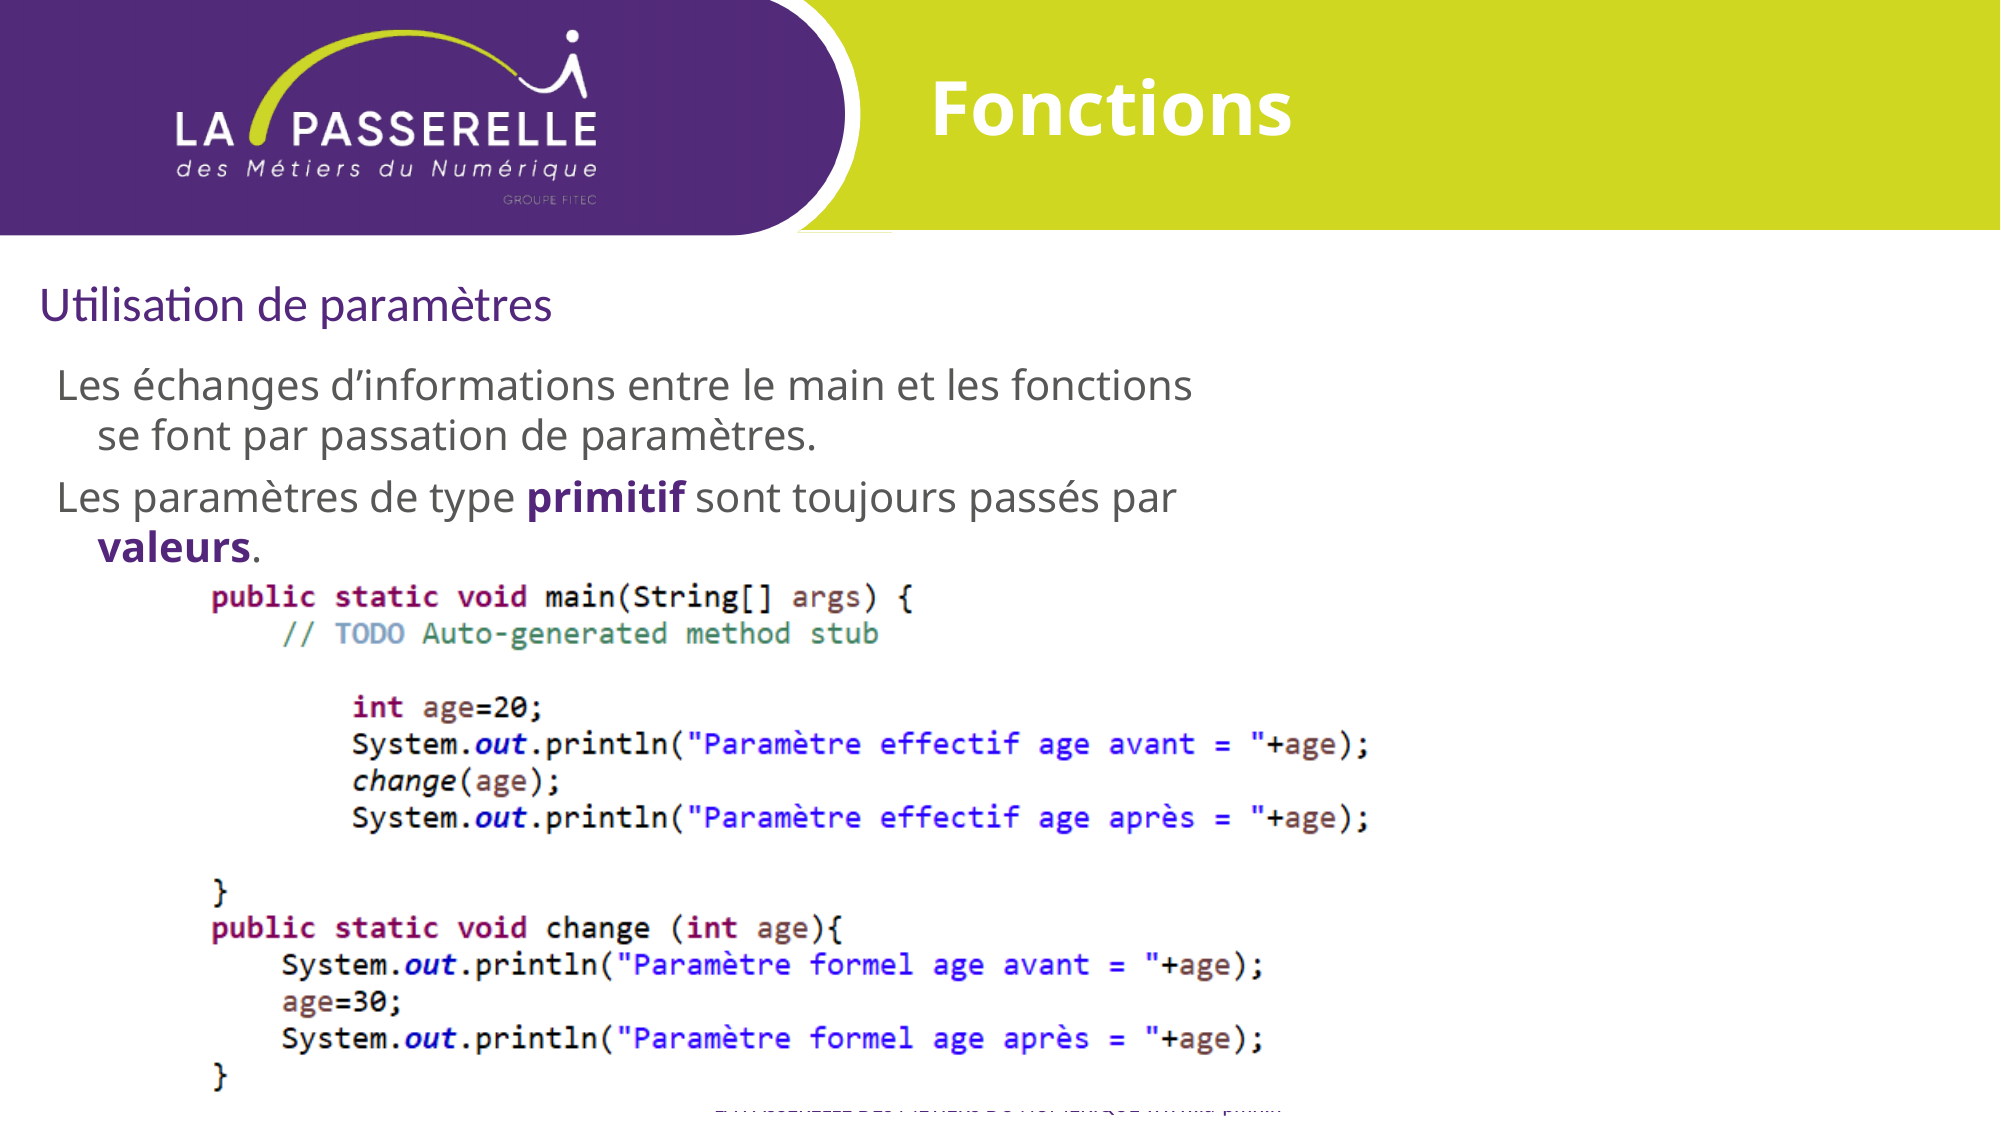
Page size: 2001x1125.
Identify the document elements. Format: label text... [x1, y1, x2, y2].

text_box Fonctions [915, 63, 1722, 154]
text_box LA PASSERELLE DES MÉTIERS DU NUMÉRIQUE www.la-pmn.fr [0, 1082, 2000, 1125]
picture [197, 572, 1393, 1111]
picture [0, 0, 892, 264]
text_box Les échanges d’informations entre le main et les fonctions se font par passation de paramètres. Les paramètres de type primitif sont toujours passés par valeurs. [38, 350, 1218, 548]
text_box Utilisation de paramètres [25, 264, 890, 351]
